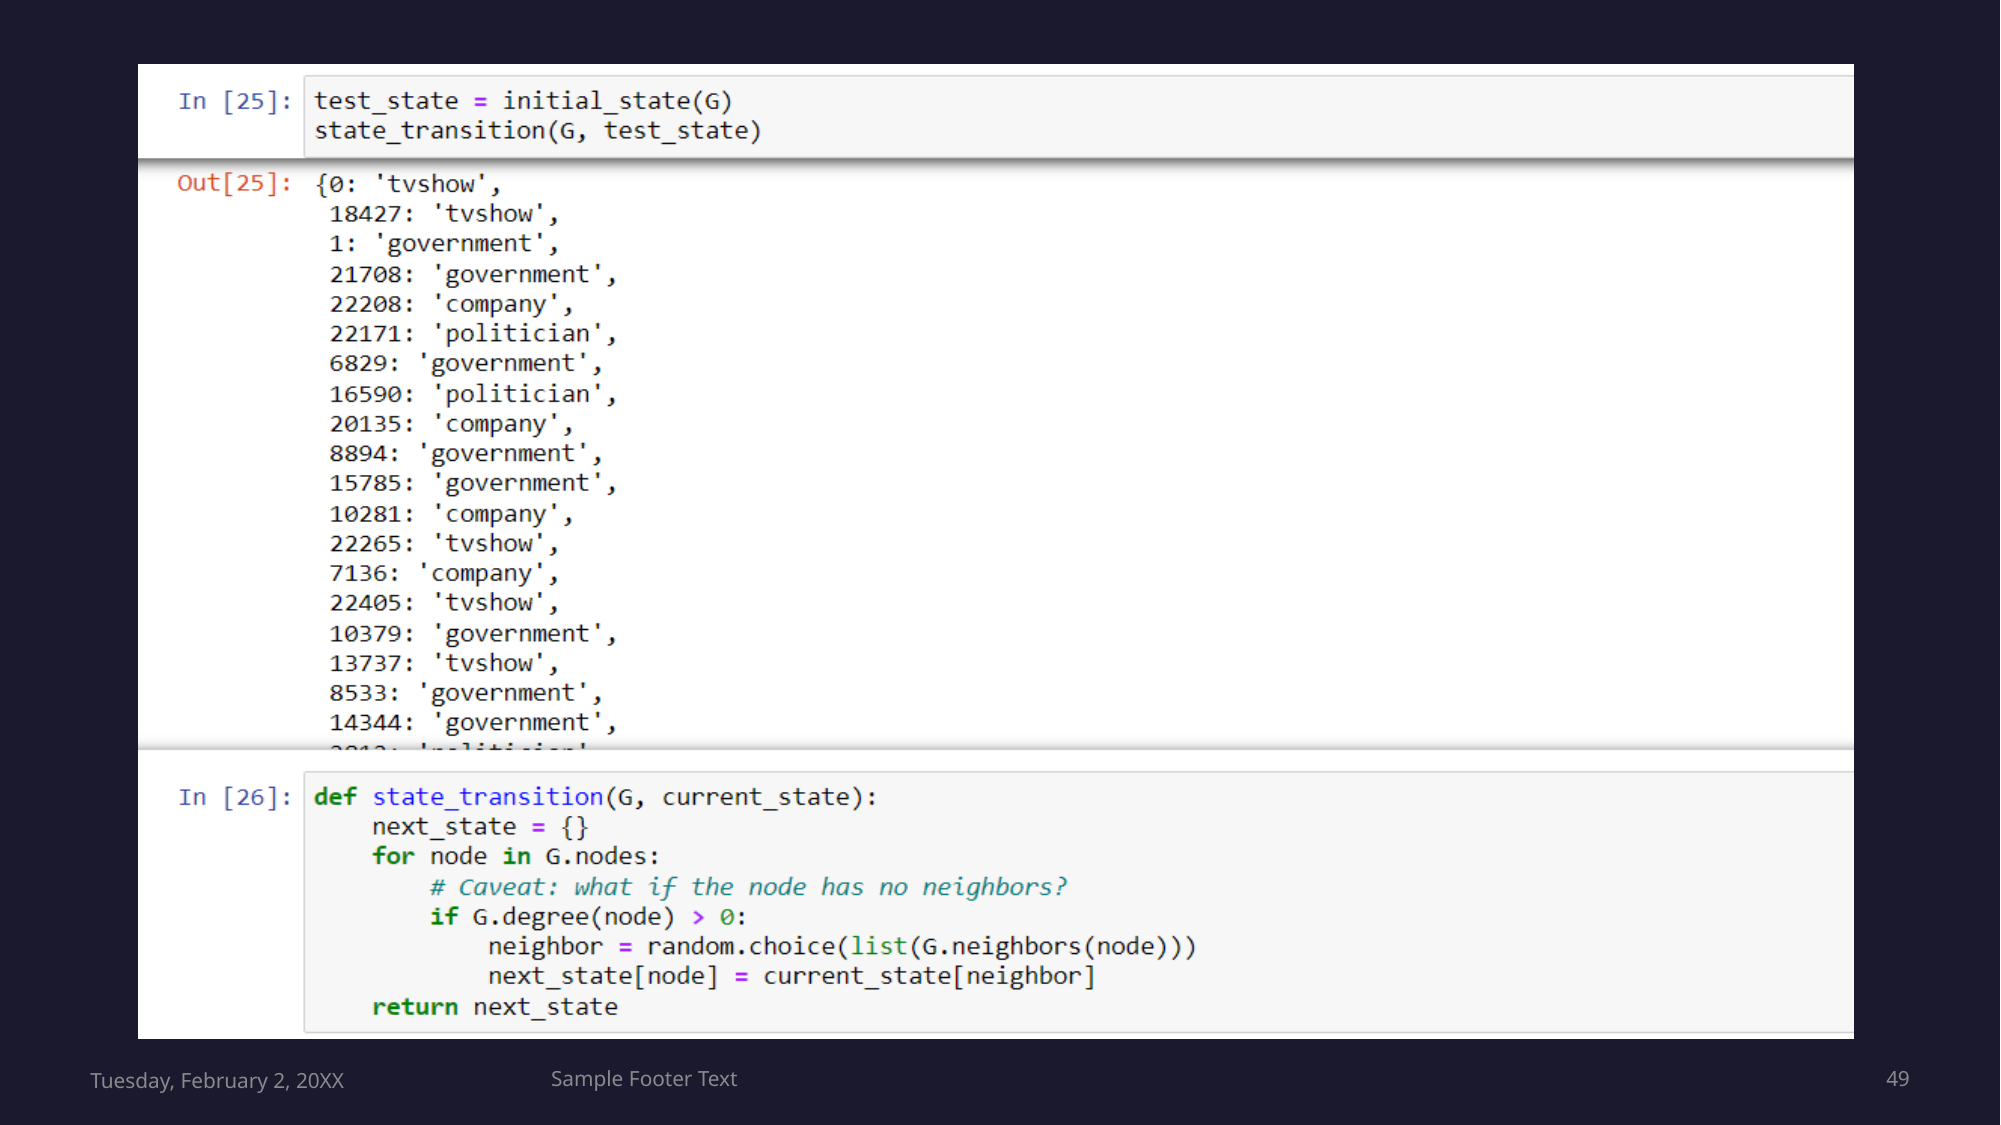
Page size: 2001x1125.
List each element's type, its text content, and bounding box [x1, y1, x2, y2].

slide_number 49 [1632, 1067, 1910, 1093]
footer Sample Footer Text [551, 1067, 1598, 1093]
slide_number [90, 1067, 522, 1093]
picture [138, 63, 1854, 1039]
